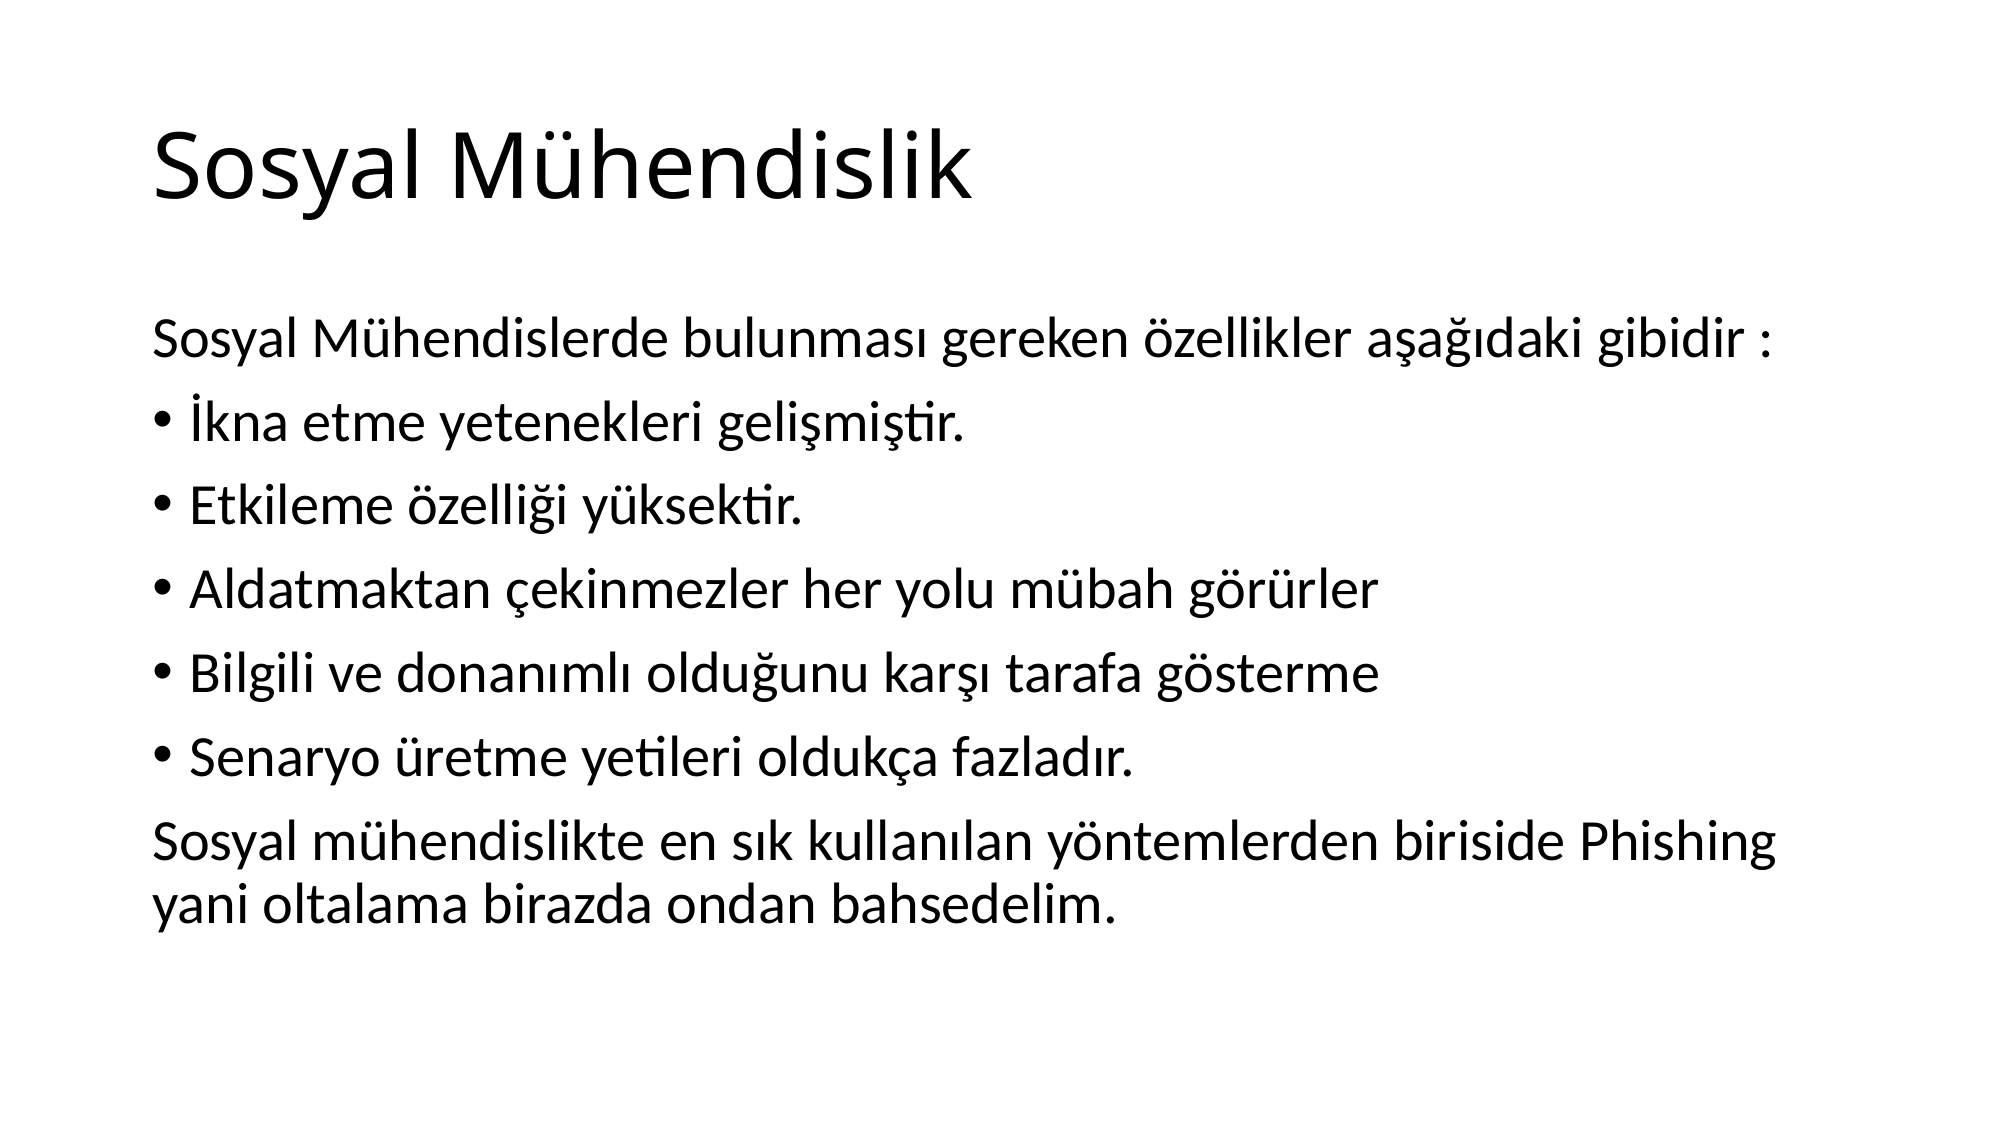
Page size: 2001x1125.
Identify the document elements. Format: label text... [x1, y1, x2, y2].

title Sosyal Mühendislik [137, 59, 1863, 278]
list Sosyal Mühendislerde bulunması gereken özellikler aşağıdaki gibidir : İkna etme yetenekleri gelişmiştir. Etkileme özelliği yüksektir. Aldatmaktan çekinmezler her yolu mübah görürler Bilgili ve donanımlı olduğunu karşı tarafa gösterme Senaryo üretme yetileri oldukça fazladır. Sosyal mühendislikte en sık kullanılan yöntemlerden biriside Phishing yani oltalama birazda ondan bahsedelim. [137, 299, 1863, 1014]
